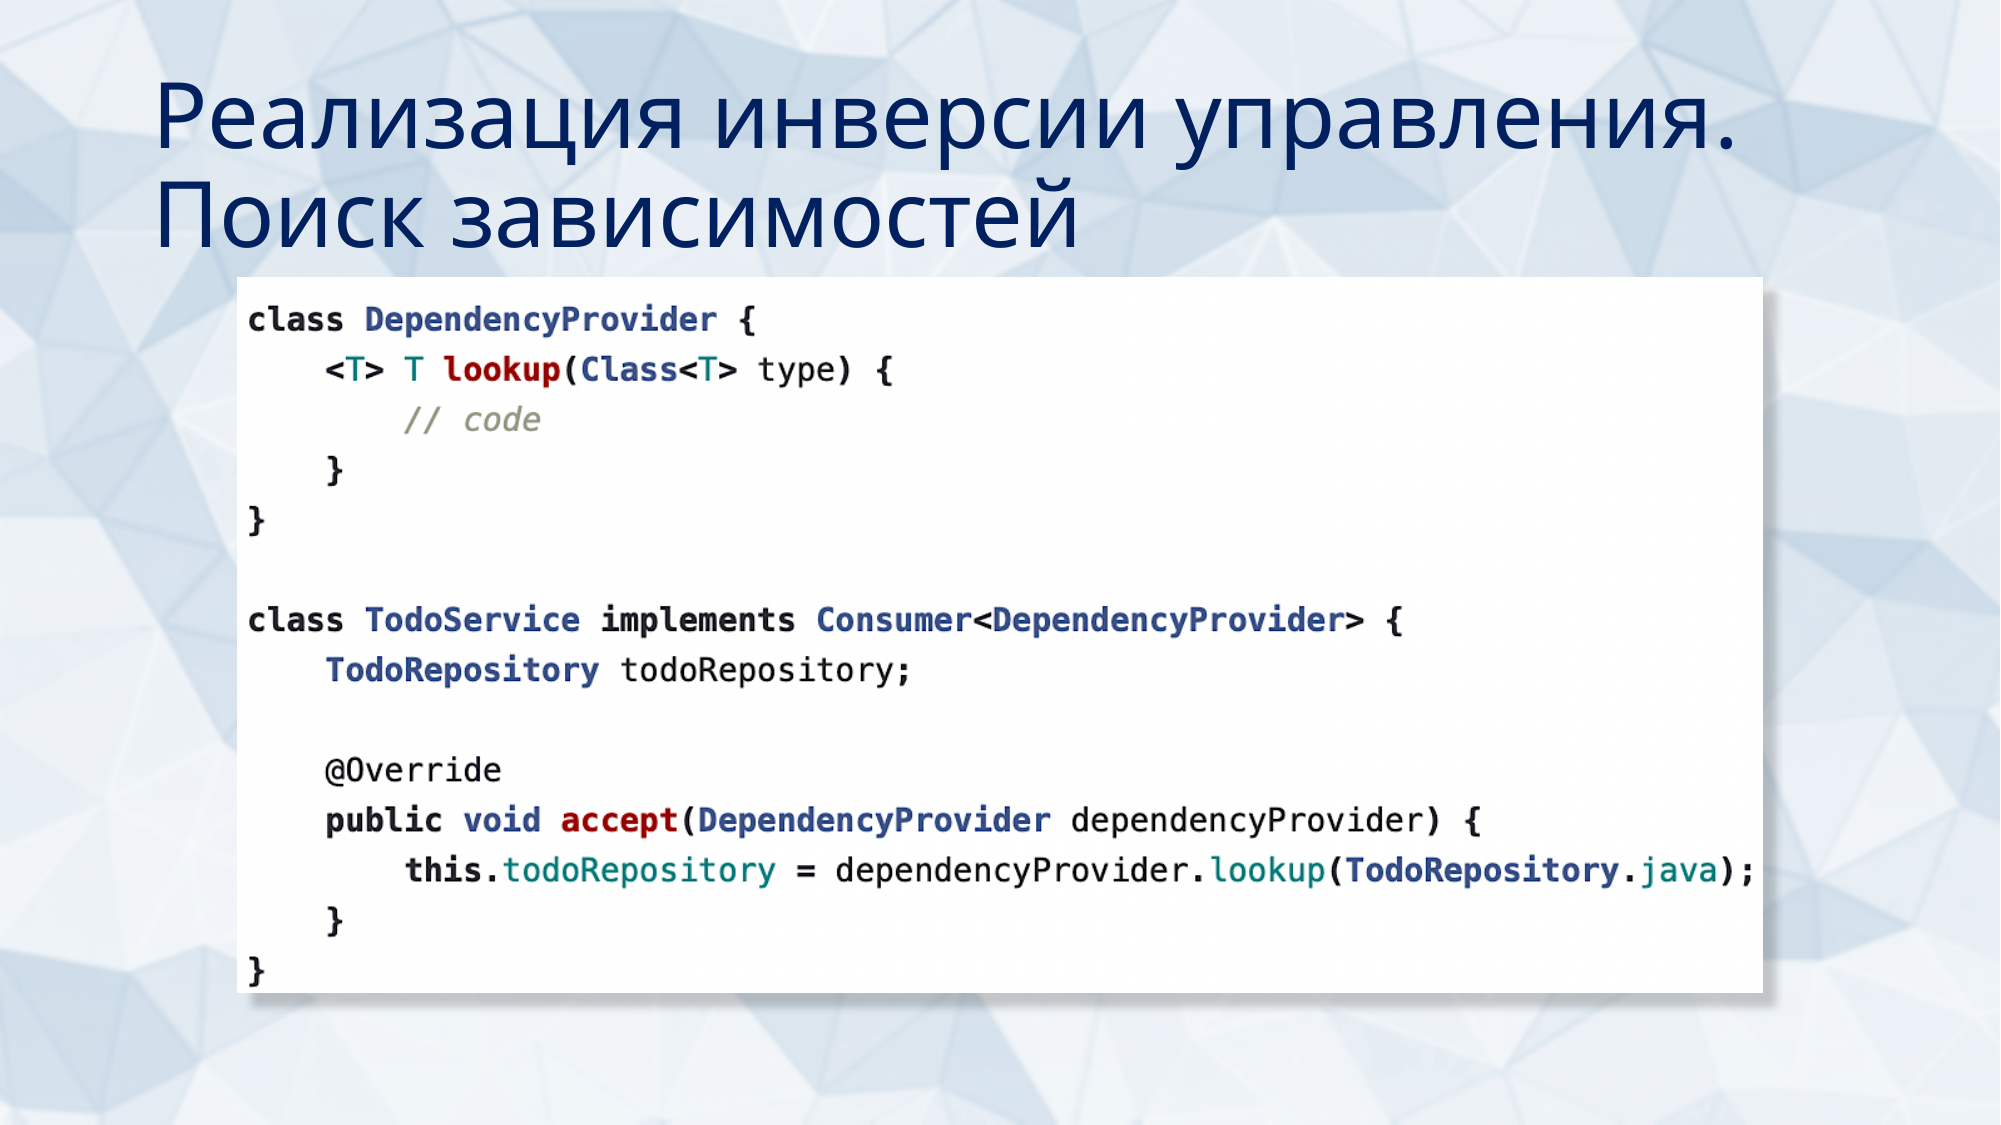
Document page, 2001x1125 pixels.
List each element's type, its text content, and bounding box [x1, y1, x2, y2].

title Реализация инверсии управления. Поиск зависимостей [137, 59, 1863, 278]
picture [237, 277, 1763, 993]
